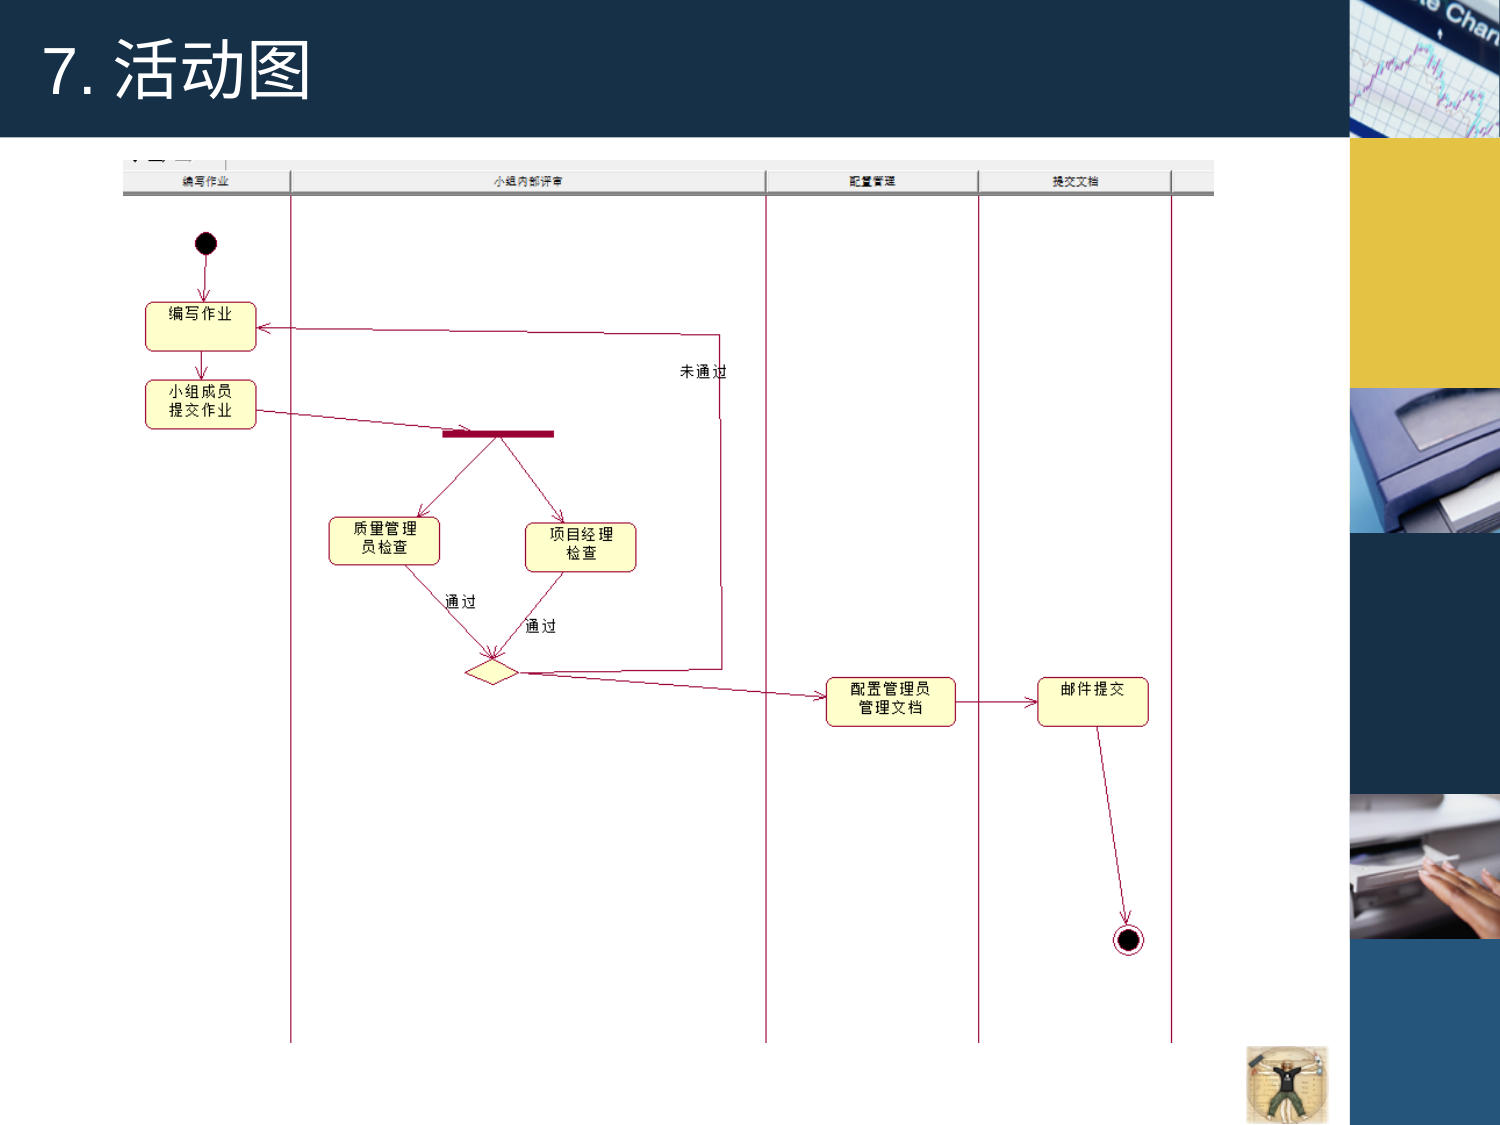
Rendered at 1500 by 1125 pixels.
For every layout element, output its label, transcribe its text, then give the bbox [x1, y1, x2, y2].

picture [123, 160, 1214, 1043]
picture [1349, 794, 1500, 939]
picture [1349, 388, 1500, 533]
picture [1246, 1046, 1329, 1124]
title 7.活动图 [26, 27, 1190, 109]
picture [1349, 0, 1500, 138]
